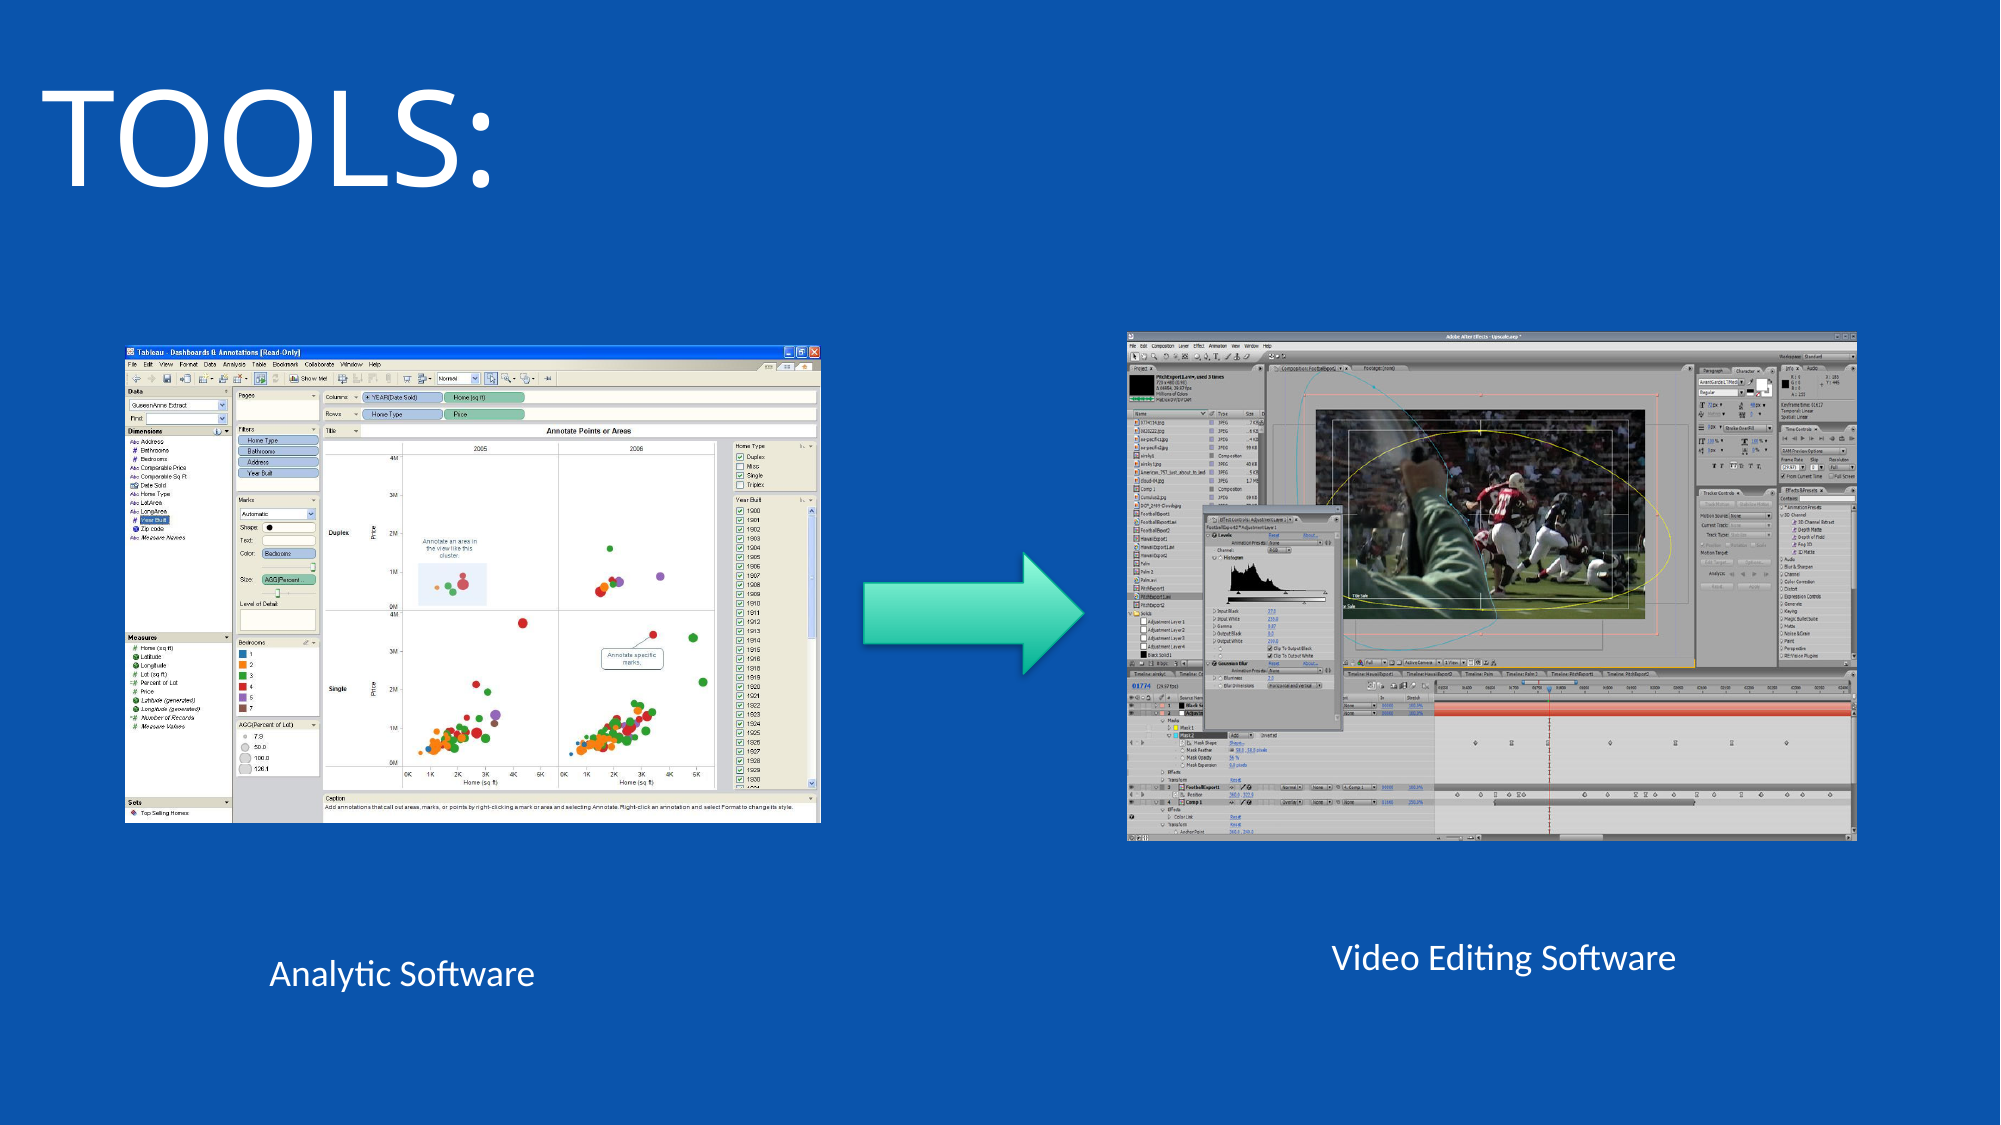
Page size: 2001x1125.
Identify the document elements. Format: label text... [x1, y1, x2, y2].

title TOOLS: [26, 38, 1827, 227]
text_box [863, 551, 1085, 675]
picture [125, 345, 821, 823]
text_box Video Editing Software [1316, 925, 1692, 986]
text_box Analytic Software [254, 941, 551, 1002]
picture [1127, 331, 1857, 842]
